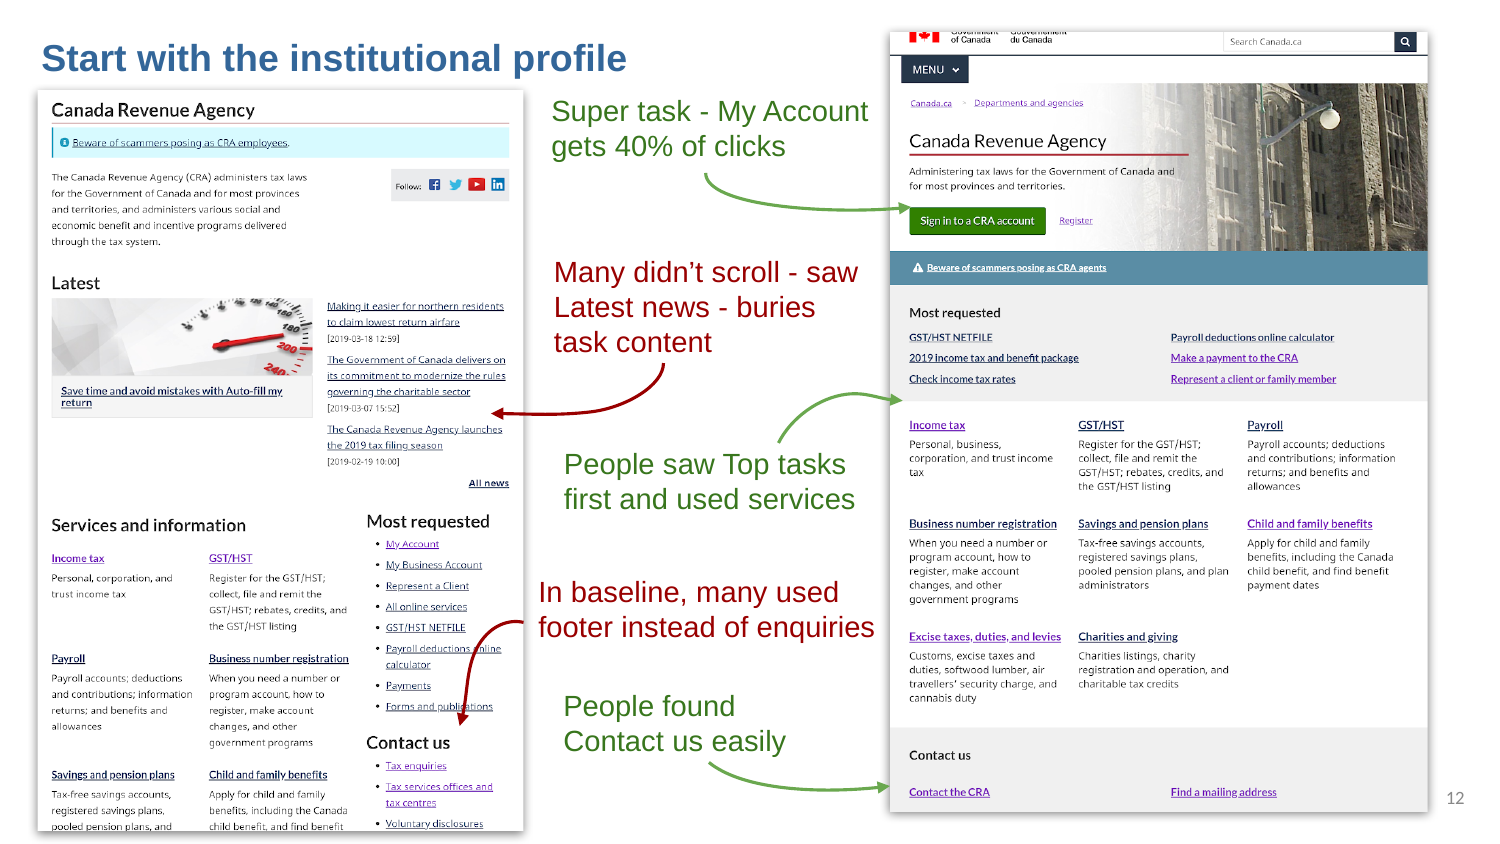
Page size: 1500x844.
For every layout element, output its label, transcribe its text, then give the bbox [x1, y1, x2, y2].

picture [37, 90, 524, 832]
text_box [527, 363, 664, 415]
text_box Super task - My Account gets 40% of clicks [536, 86, 884, 183]
text_box [778, 393, 884, 444]
text_box Many didn’t scroll - saw Latest news - buries task content [538, 238, 884, 338]
text_box [705, 172, 884, 211]
picture [889, 31, 1428, 812]
text_box Start with the institutional profile [26, 18, 1447, 86]
text_box People saw Top tasks first and used services [548, 430, 884, 558]
text_box People found Contact us easily [548, 672, 846, 777]
text_box [708, 762, 884, 794]
text_box In baseline, many used footer instead of enquiries [527, 558, 884, 687]
slide_number 12 [1389, 764, 1480, 830]
